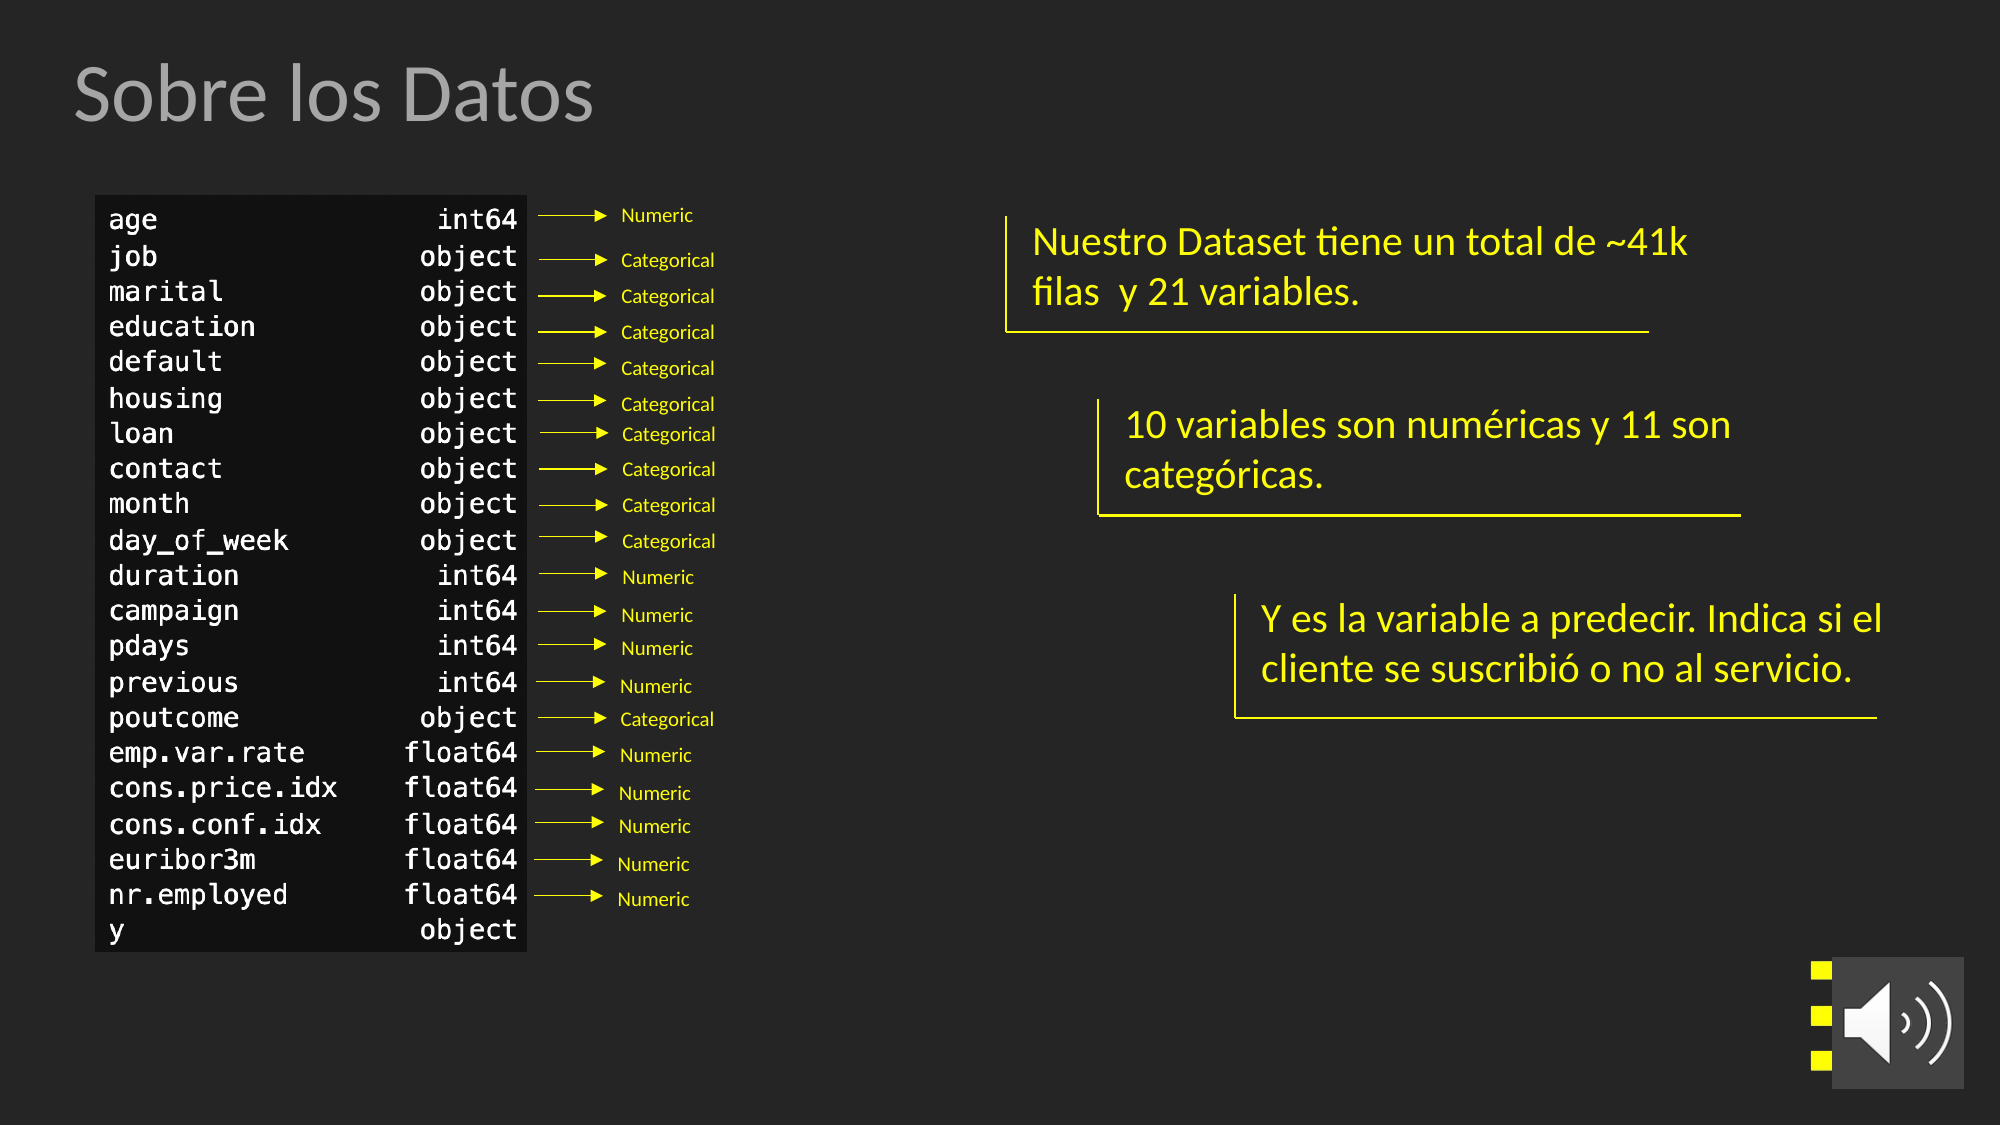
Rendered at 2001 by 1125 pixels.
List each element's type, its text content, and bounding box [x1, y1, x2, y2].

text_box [1234, 583, 1951, 718]
text_box Sobre los Datos [58, 30, 1018, 146]
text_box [534, 194, 737, 920]
text_box Nuestro Dataset tiene un total de ~41k filas y 21 variables. [1017, 206, 1722, 322]
picture [95, 195, 527, 952]
text_box 10 variables son numéricas y 11 son categóricas. [1109, 389, 1814, 505]
picture [1748, 889, 2000, 1125]
